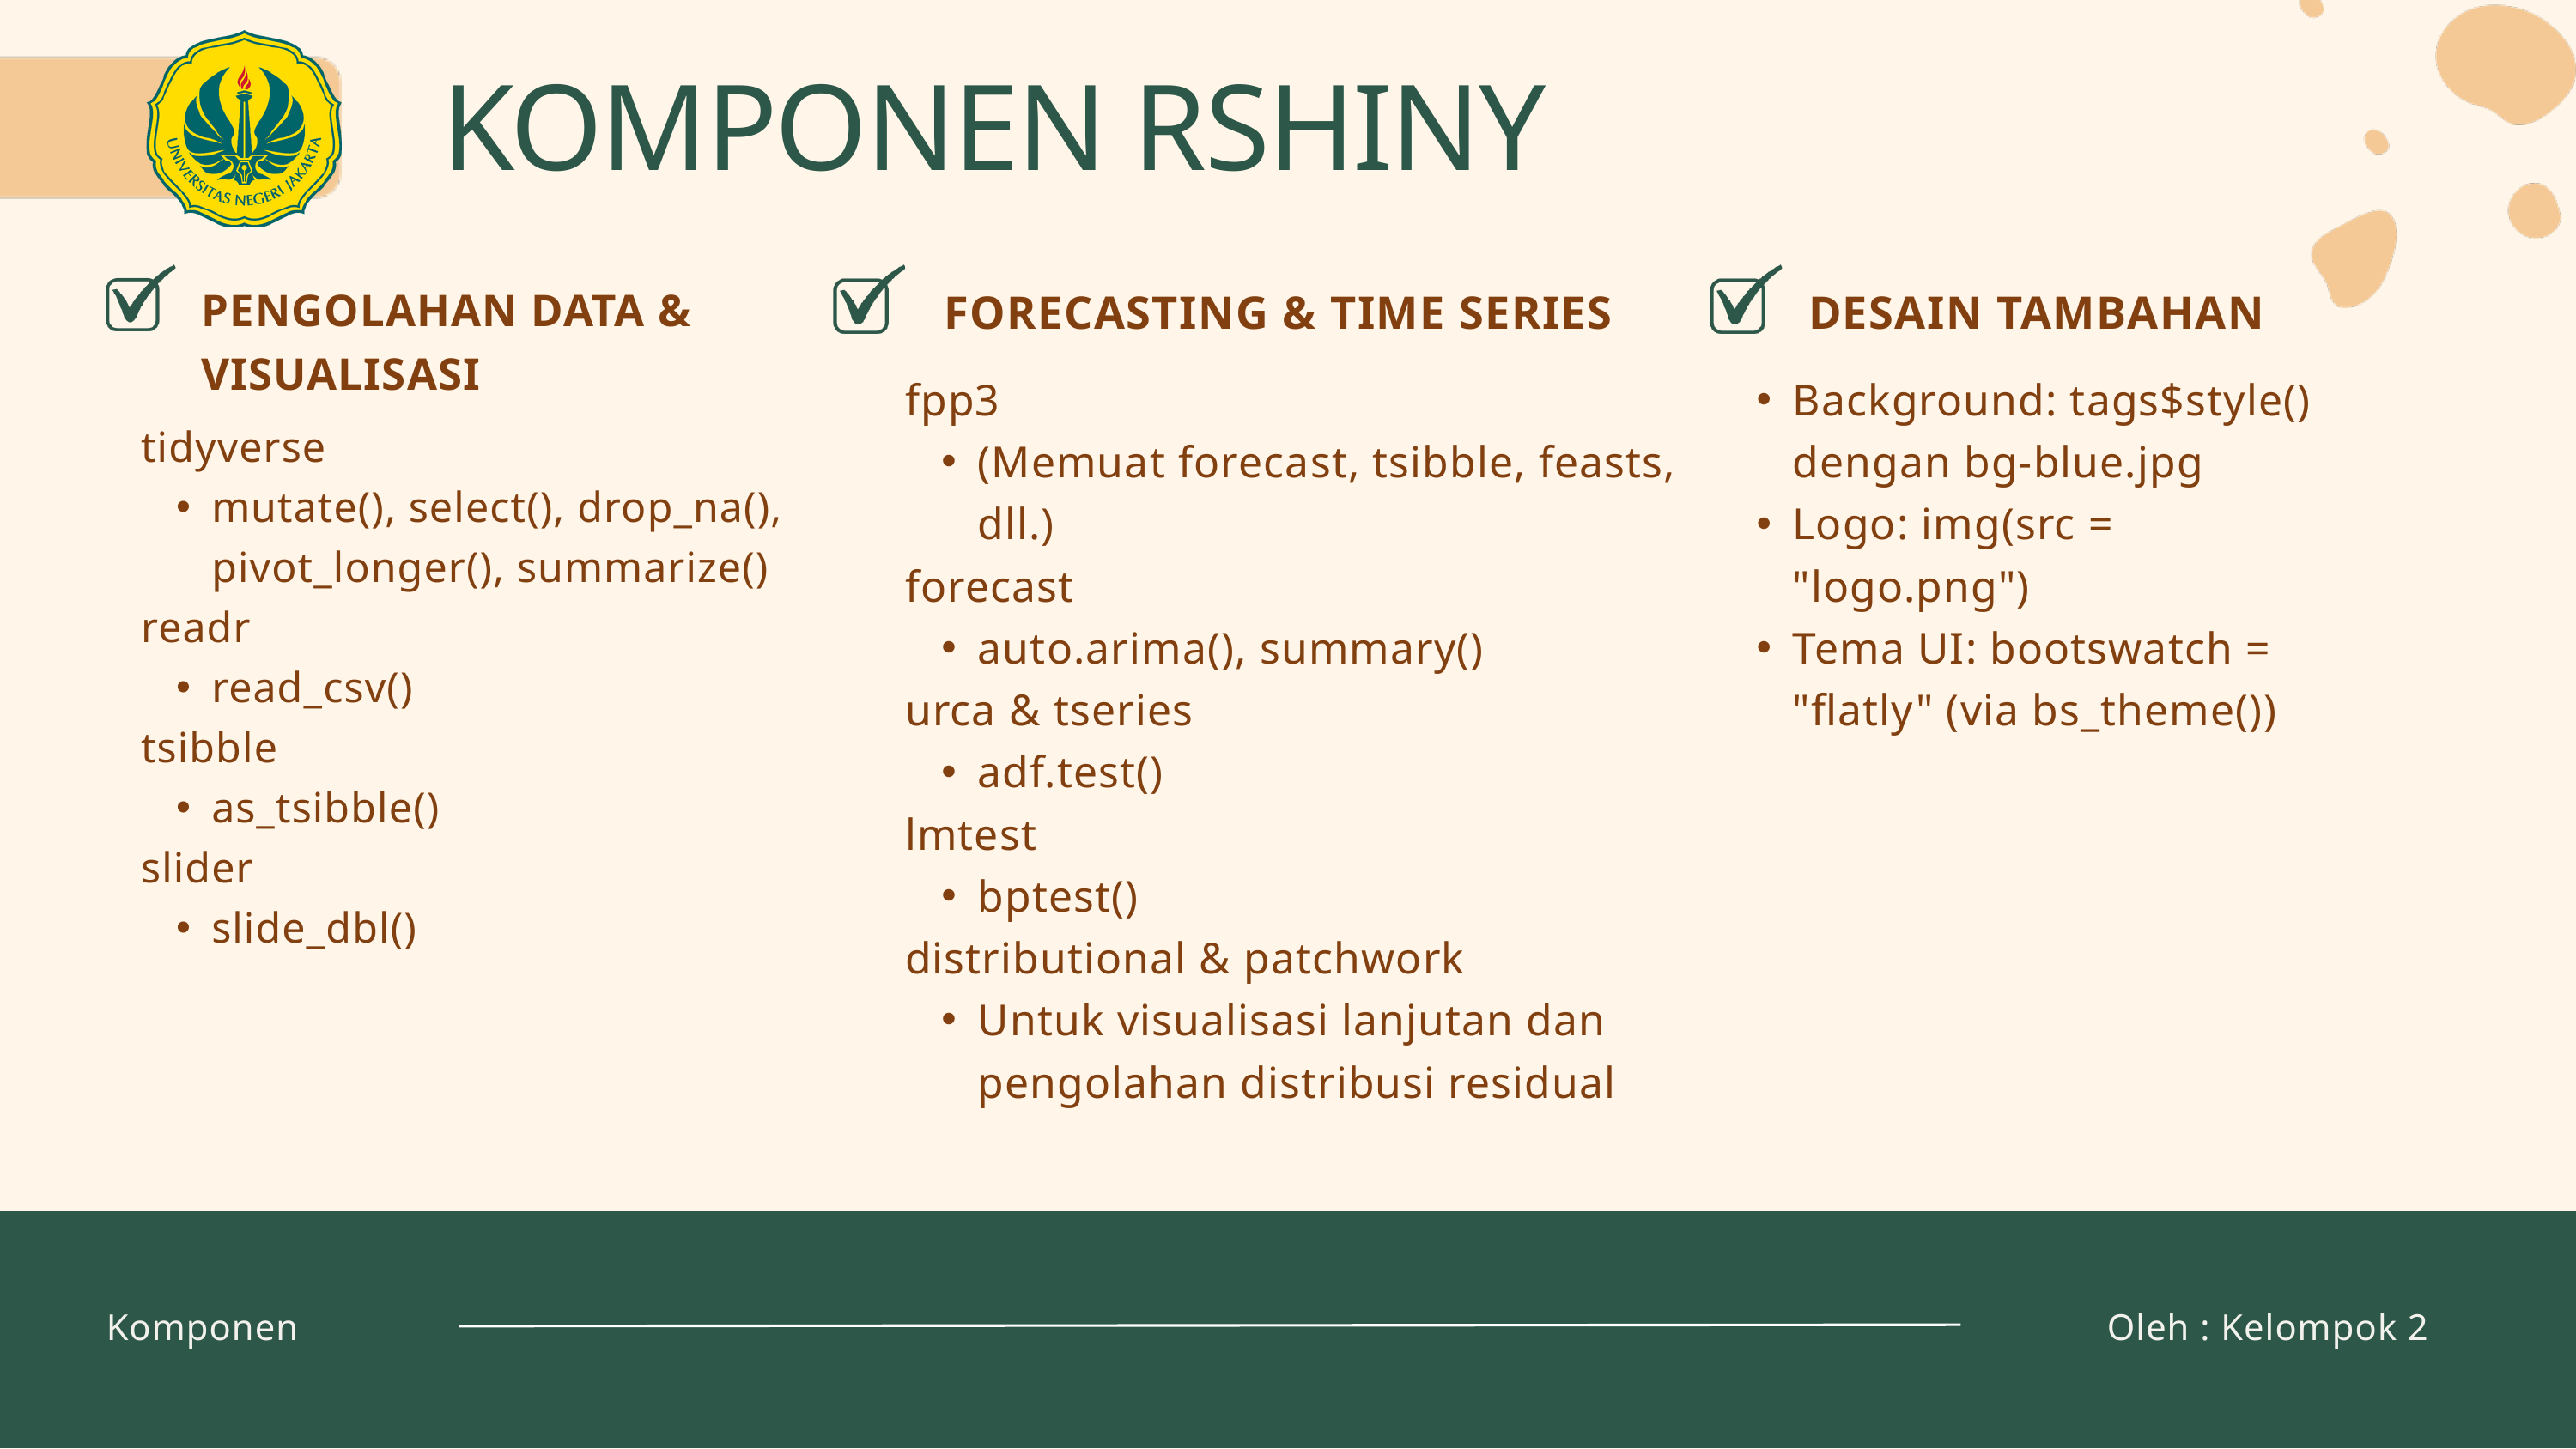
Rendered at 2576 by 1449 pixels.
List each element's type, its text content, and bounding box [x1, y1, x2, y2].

text_box [0, 38, 146, 219]
text_box FORECASTING & TIME SERIES [931, 273, 1807, 339]
text_box [2205, 0, 2576, 273]
text_box KOMPONEN RSHINY [342, 86, 1705, 195]
text_box [1710, 264, 1783, 334]
text_box PENGOLAHAN DATA & VISUALISASI [201, 272, 808, 399]
text_box fpp3 (Memuat forecast, tsibble, feasts, dll.) forecast auto.arima(), summary() urca & tseries adf.test() lmtest bptest() distributional & patchwork Untuk visualisasi lanjutan dan pengolahan distribusi residual [905, 362, 1685, 1169]
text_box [0, 1210, 2576, 1449]
text_box tidyverse mutate(), select(), drop_na(), pivot_longer(), summarize() readr read_csv() tsibble as_tsibble() slider slide_dbl() [141, 410, 870, 1012]
text_box [146, 30, 342, 227]
text_box [833, 264, 906, 334]
text_box Background: tags$style() dengan bg-blue.jpg Logo: img(src = "logo.png") Tema UI: bootswatch = "flatly" (via bs_theme()) [1720, 362, 2364, 797]
text_box [106, 264, 176, 331]
text_box DESAIN TAMBAHAN [1807, 273, 2576, 339]
